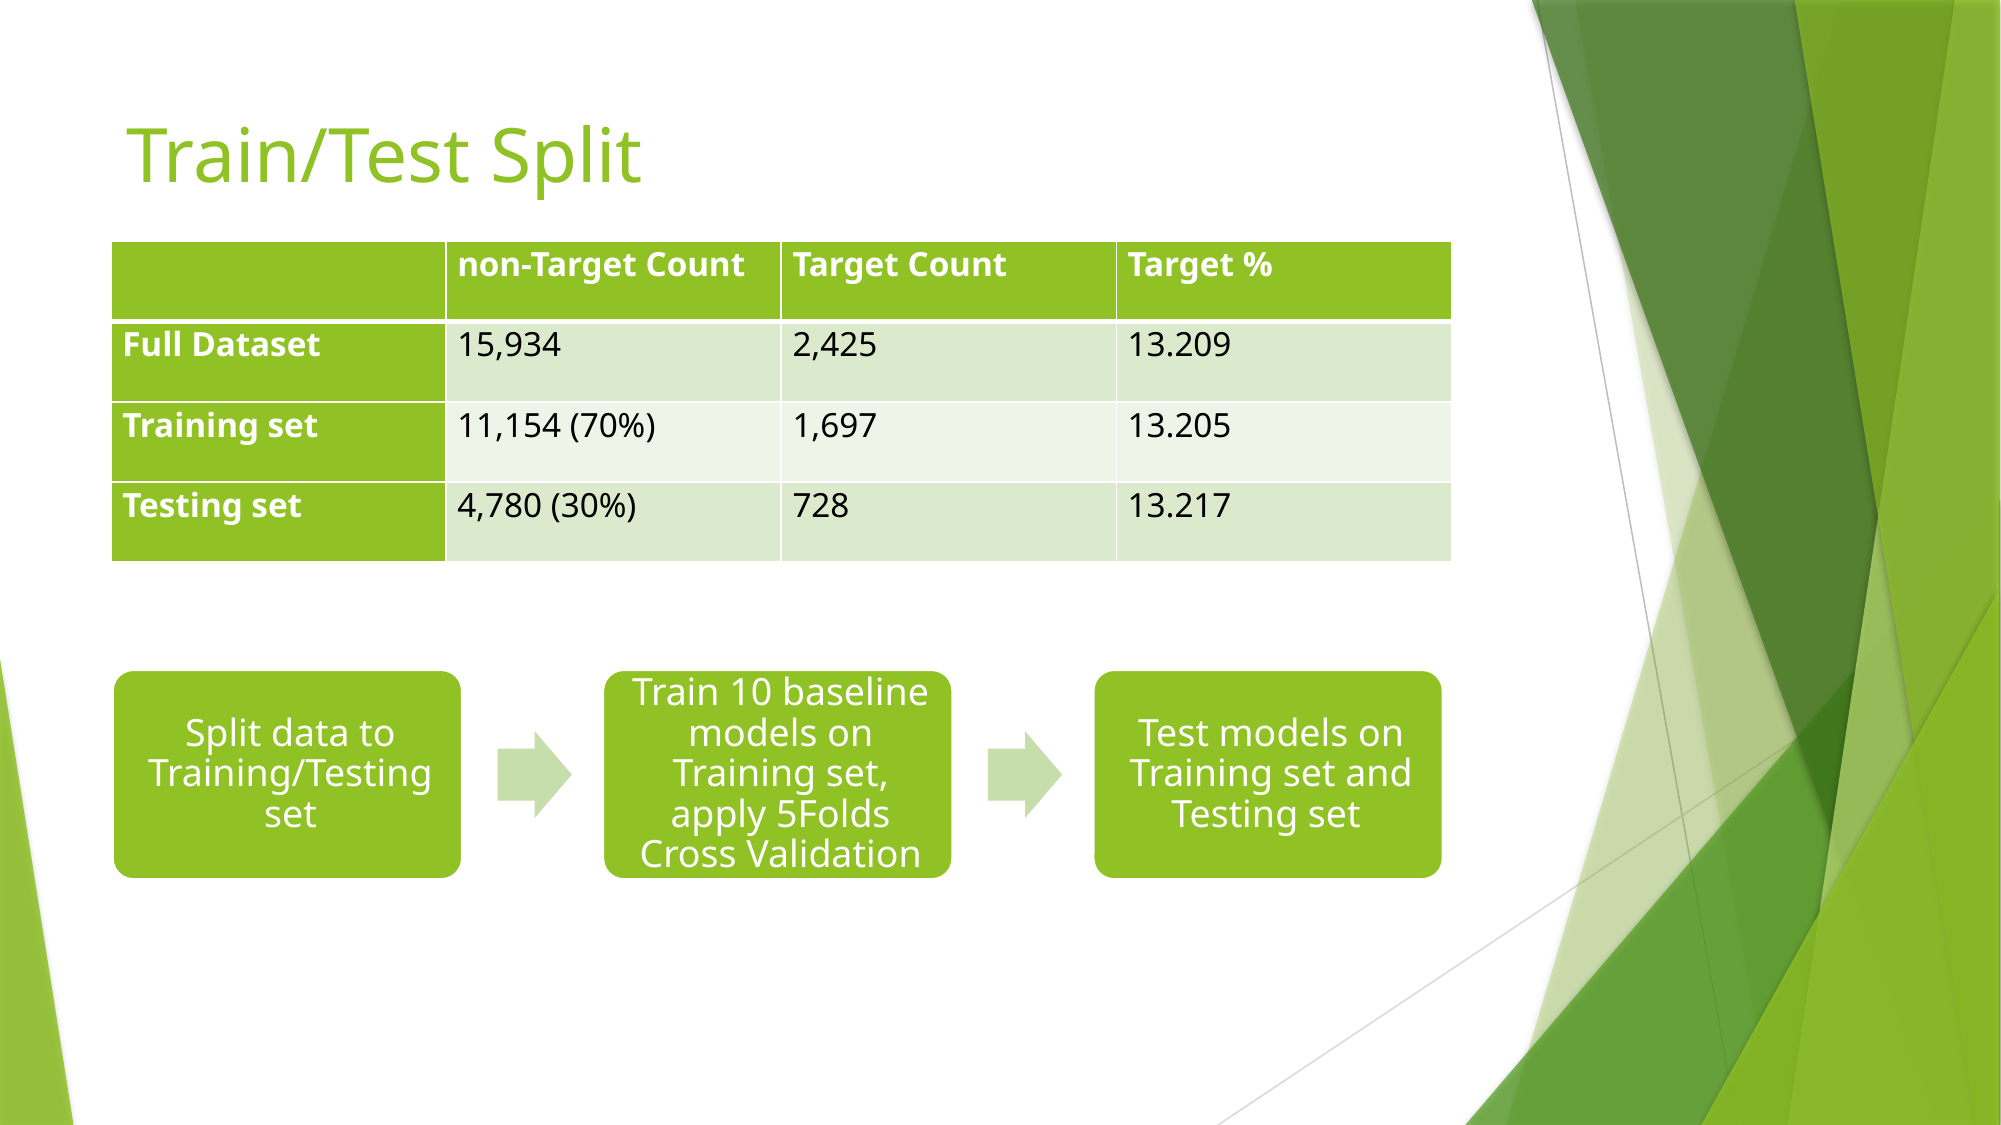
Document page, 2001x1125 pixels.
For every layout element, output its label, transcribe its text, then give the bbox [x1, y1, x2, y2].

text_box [110, 329, 1445, 1125]
table_cell 15,934 [447, 324, 780, 328]
table_cell 13.209 [1117, 324, 1451, 401]
table_cell 2,425 [782, 324, 1116, 328]
table_header [112, 242, 445, 319]
table_header Target % [1117, 242, 1451, 319]
title Train/Test Split [111, 99, 1522, 317]
table_header Target Count [782, 242, 1116, 319]
table_header non-Target Count [447, 242, 780, 319]
table_cell Full Dataset [112, 324, 445, 328]
